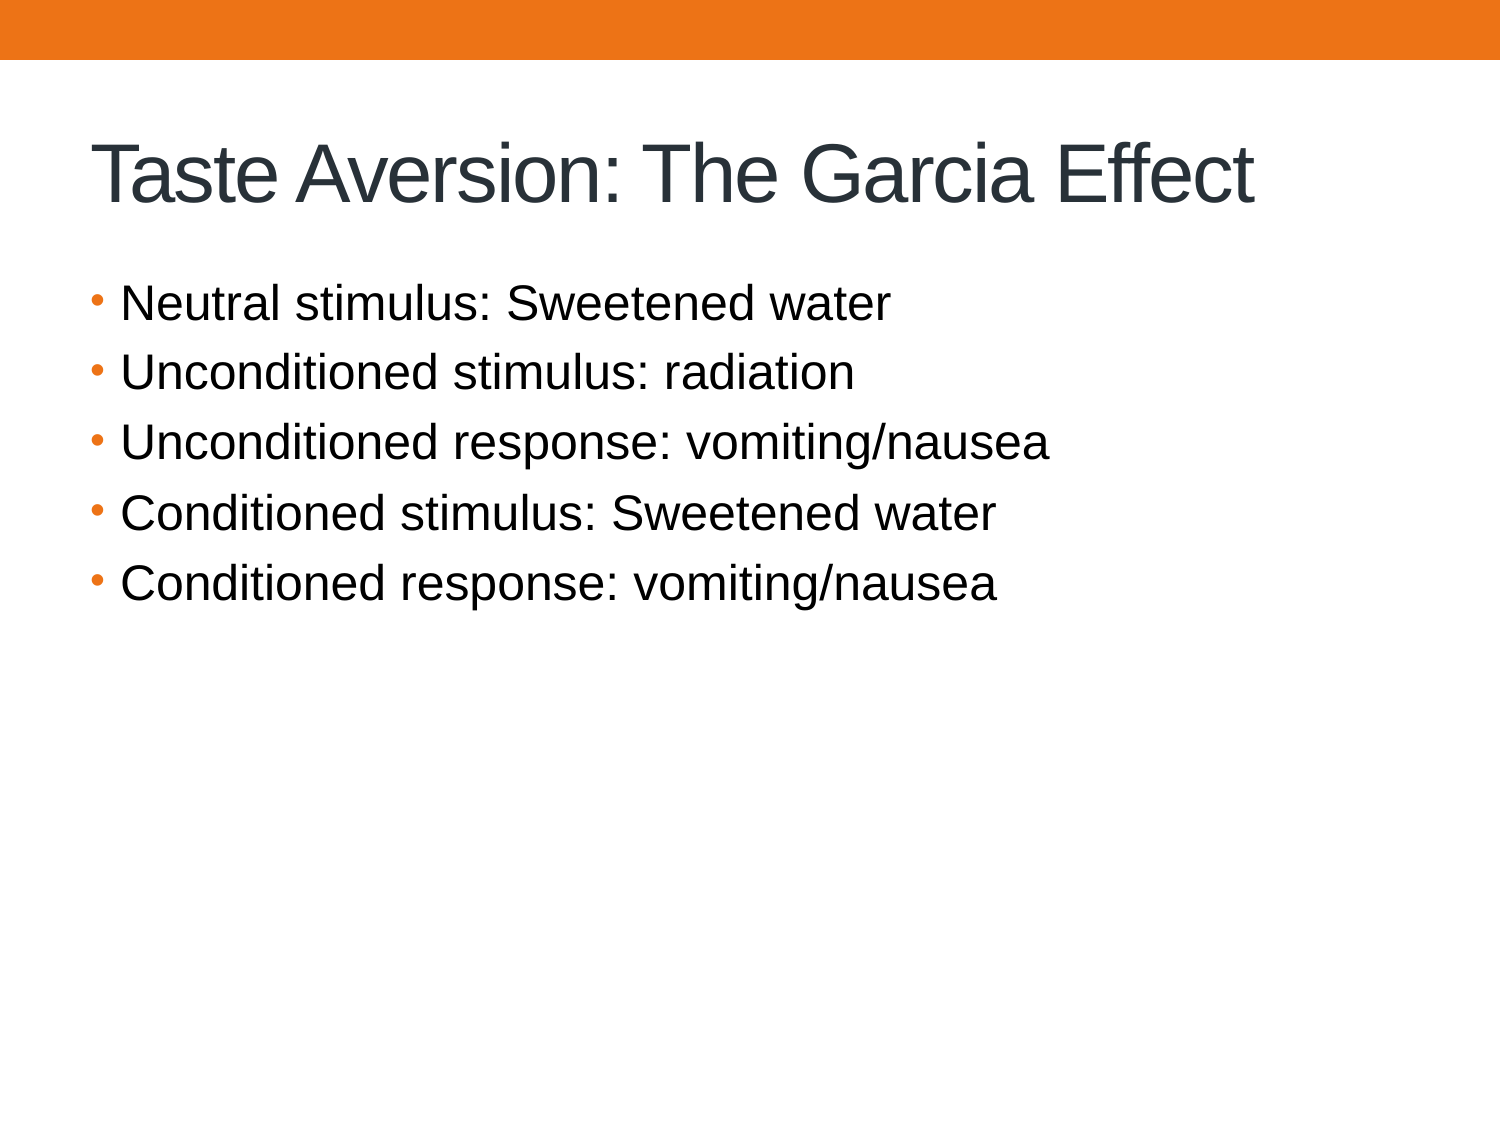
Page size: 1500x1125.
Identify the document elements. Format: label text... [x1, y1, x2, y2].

list Neutral stimulus: Sweetened water Unconditioned stimulus: radiation Unconditioned response: vomiting/nausea Conditioned stimulus: Sweetened water Conditioned response: vomiting/nausea [75, 262, 1425, 1063]
title Taste Aversion: The Garcia Effect [75, 87, 1425, 250]
